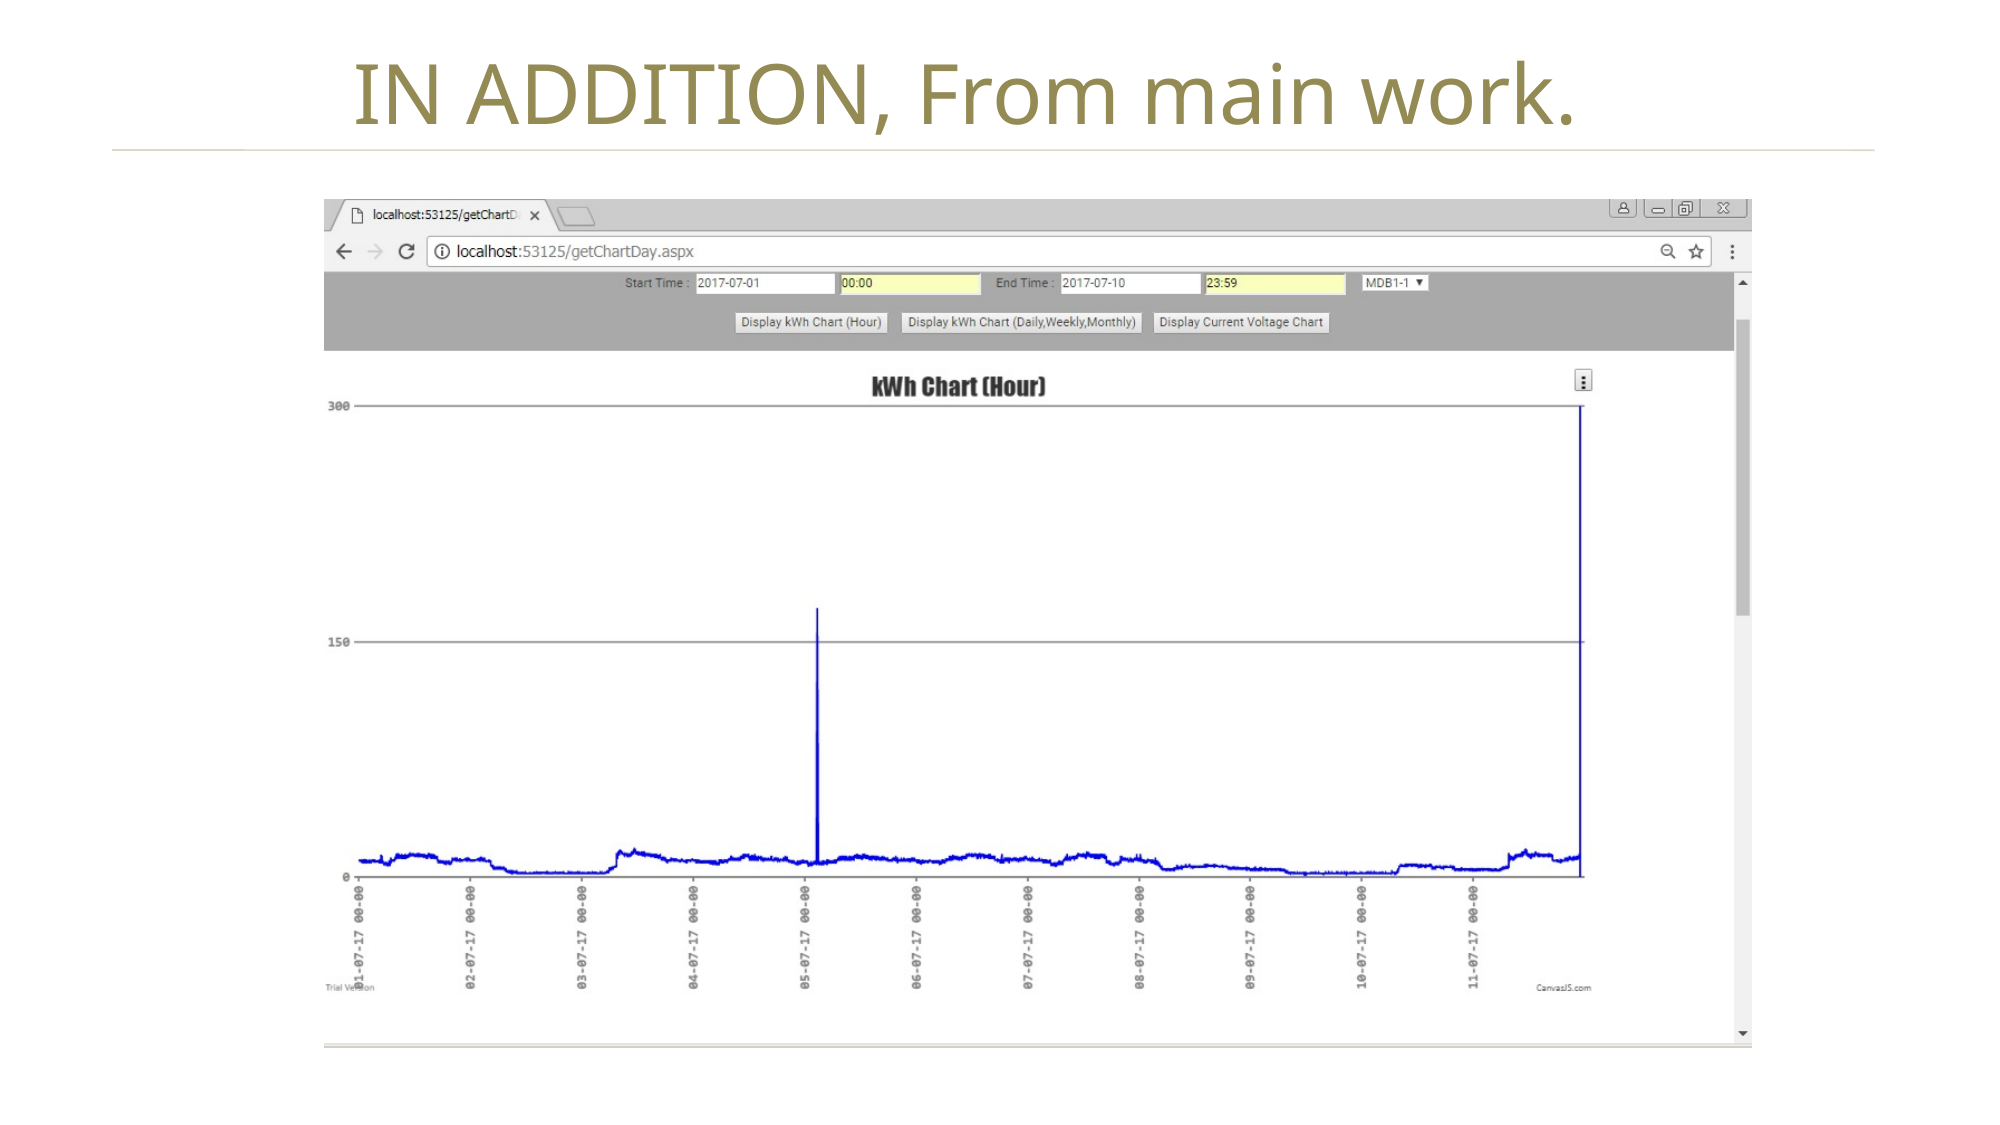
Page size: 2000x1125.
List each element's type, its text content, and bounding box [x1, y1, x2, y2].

picture [324, 199, 1753, 1048]
text_box IN ADDITION, From main work. [338, 33, 1594, 149]
